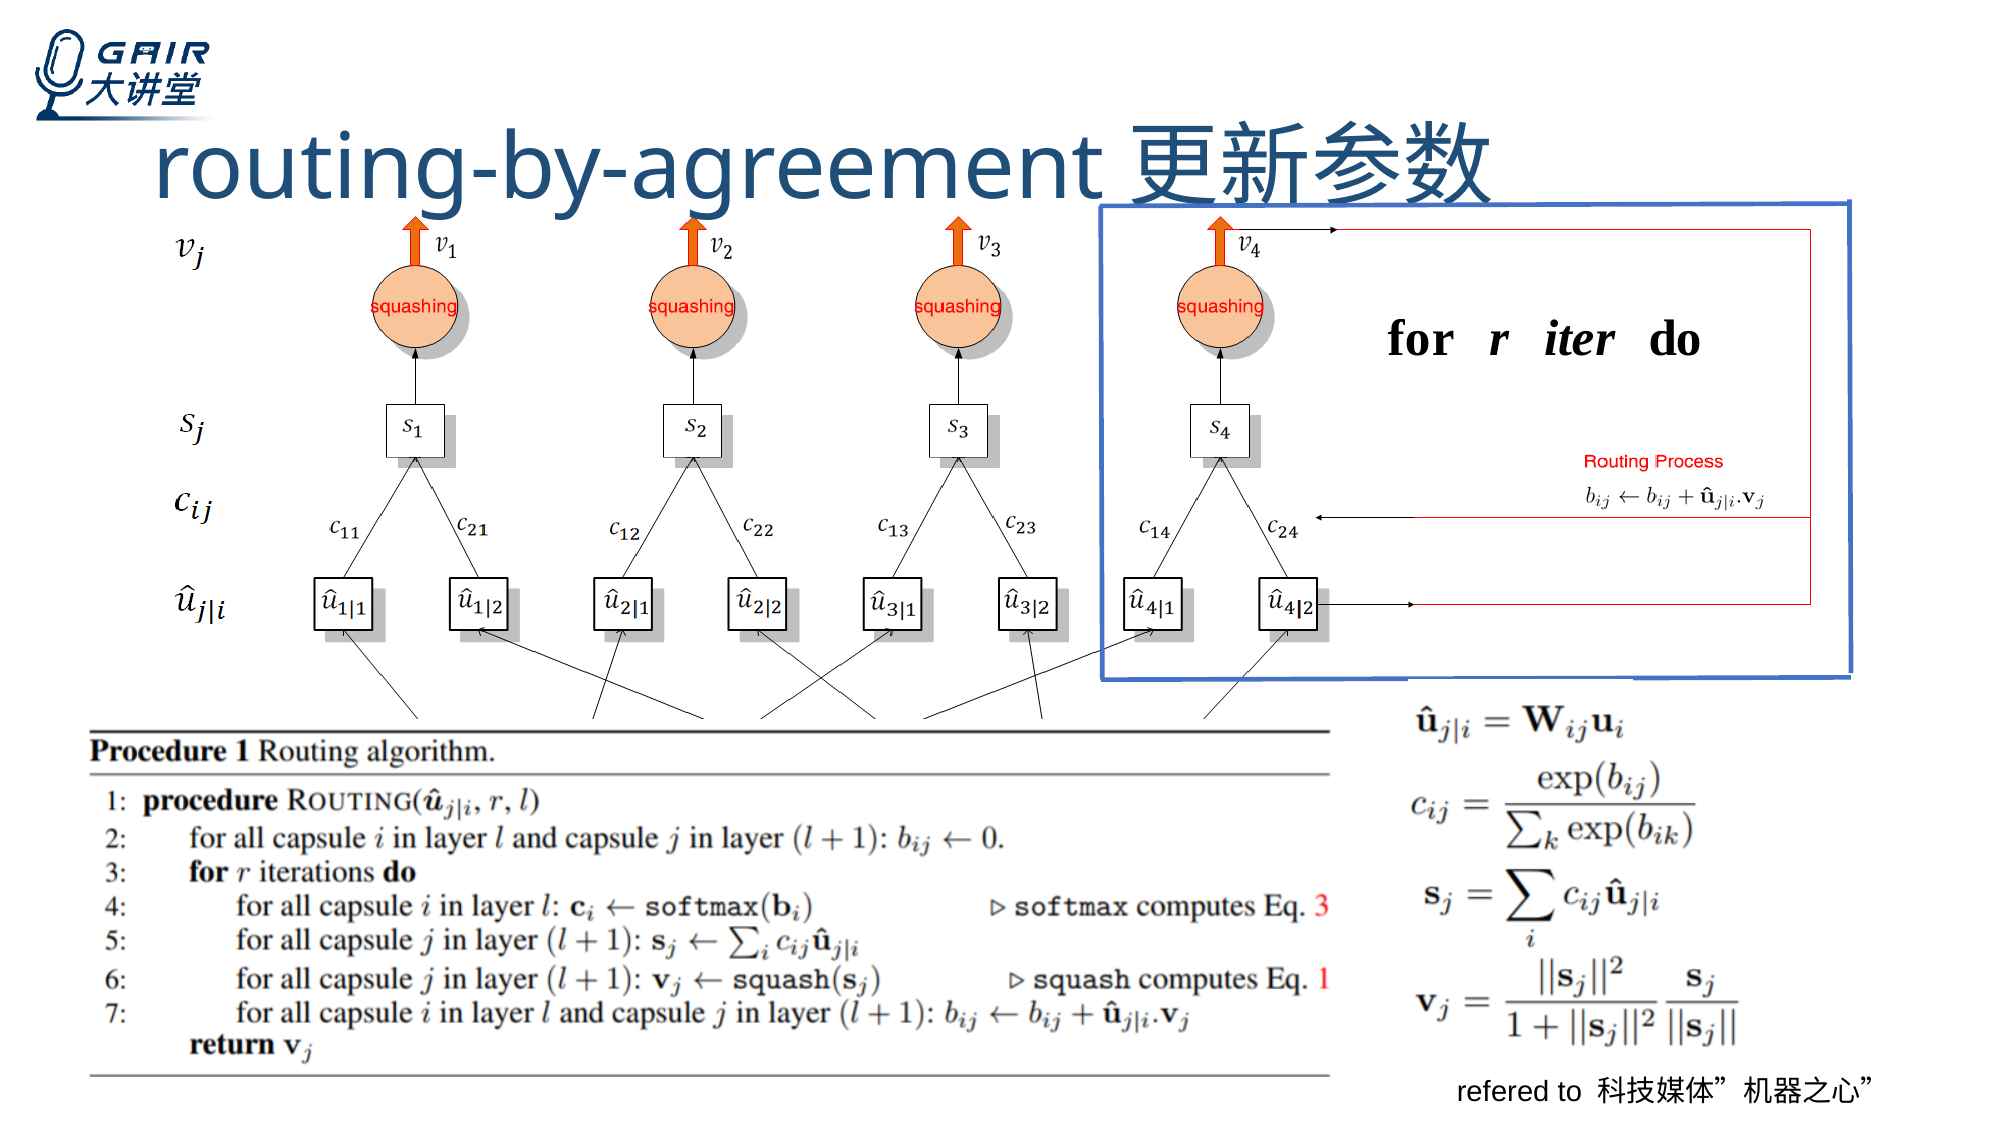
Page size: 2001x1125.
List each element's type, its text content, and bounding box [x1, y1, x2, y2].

picture [0, 0, 1861, 1120]
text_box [1099, 199, 1851, 680]
text_box refered to 科技媒体”机器之心” [1861, 1065, 1912, 1115]
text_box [1381, 304, 1710, 386]
title routing-by-agreement更新参数 [137, 59, 1863, 278]
